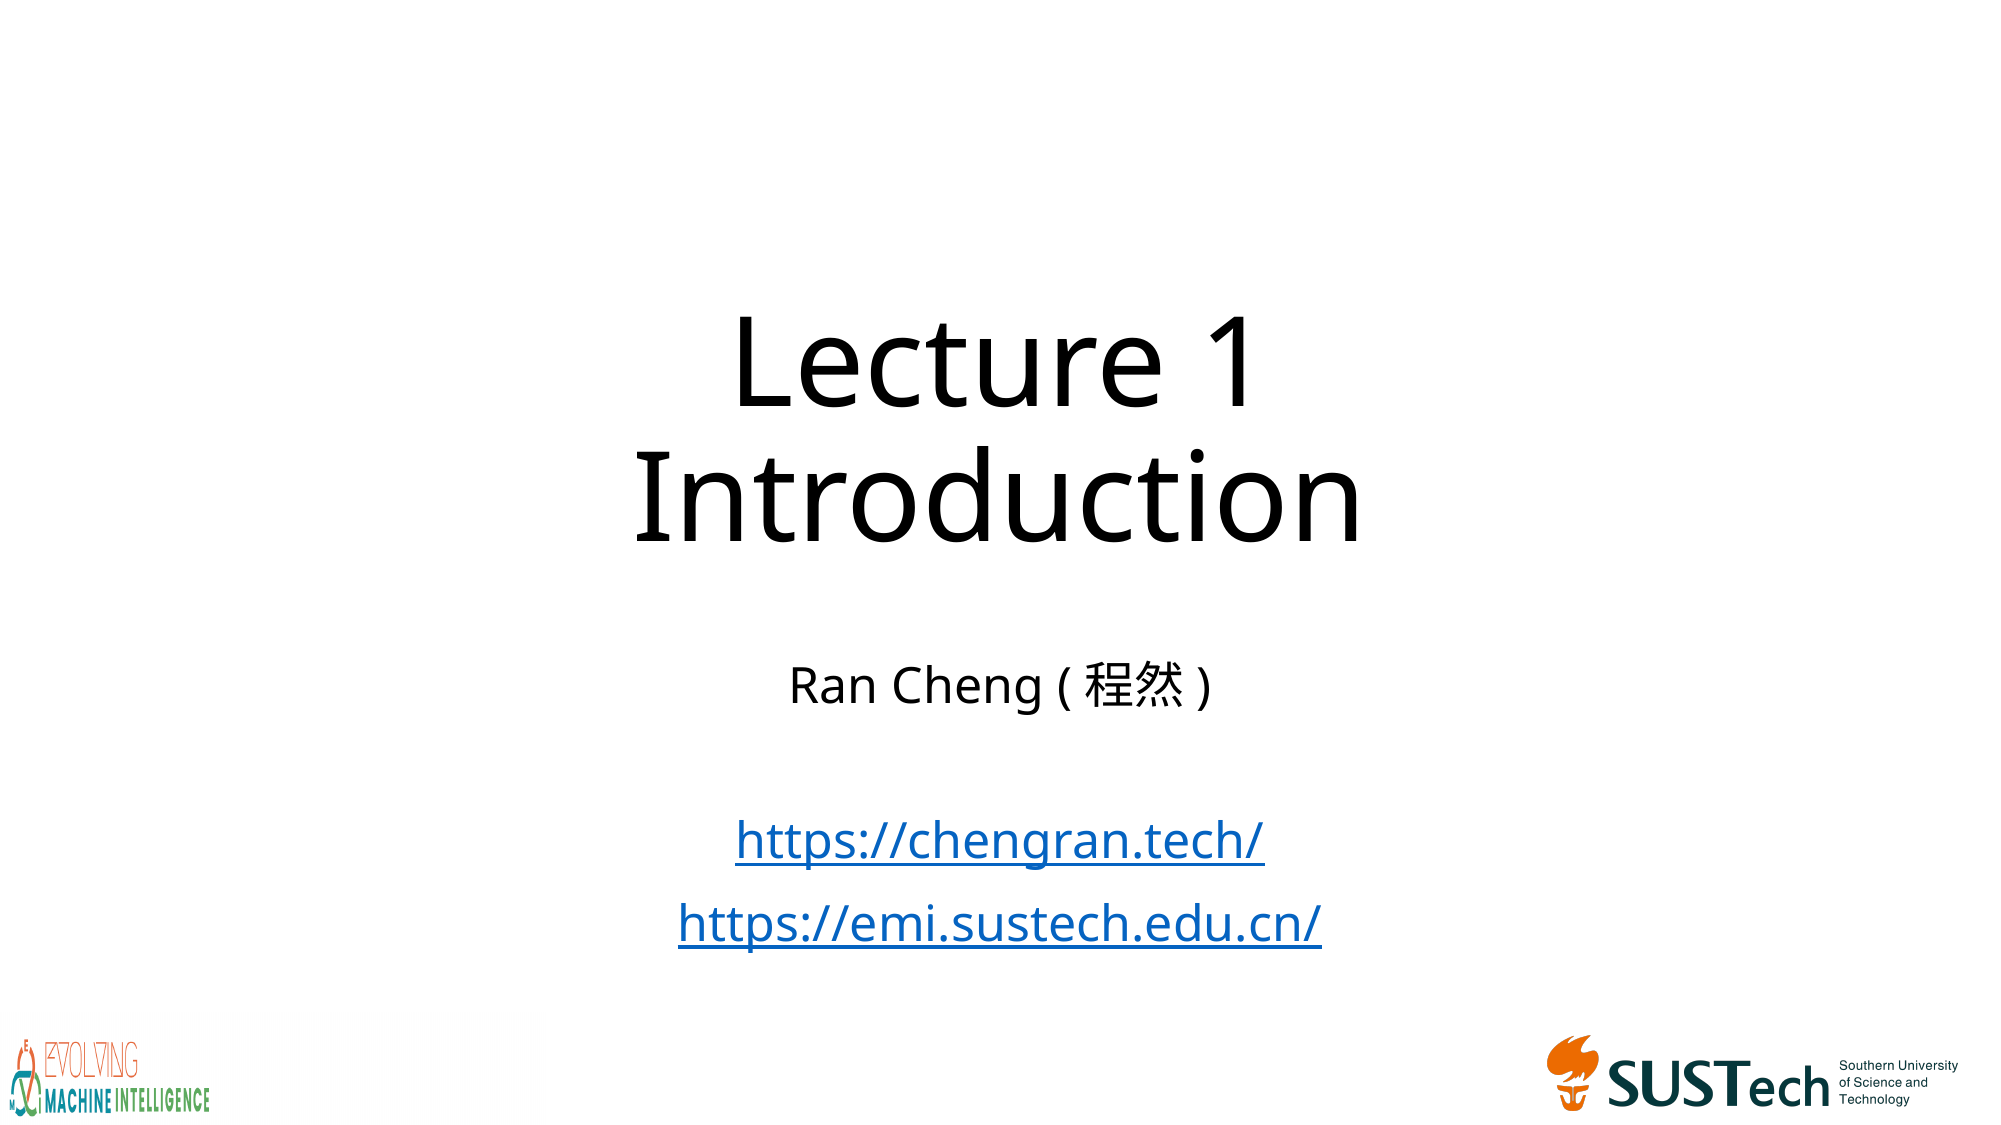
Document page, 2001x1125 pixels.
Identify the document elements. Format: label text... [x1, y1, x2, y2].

picture [0, 1012, 547, 1125]
title Lecture 1 Introduction [249, 184, 1750, 576]
subtitle Ran Cheng (程然) https://chengran.tech/ https://emi.sustech.edu.cn/ [249, 652, 1750, 1003]
picture [1547, 1035, 1958, 1111]
